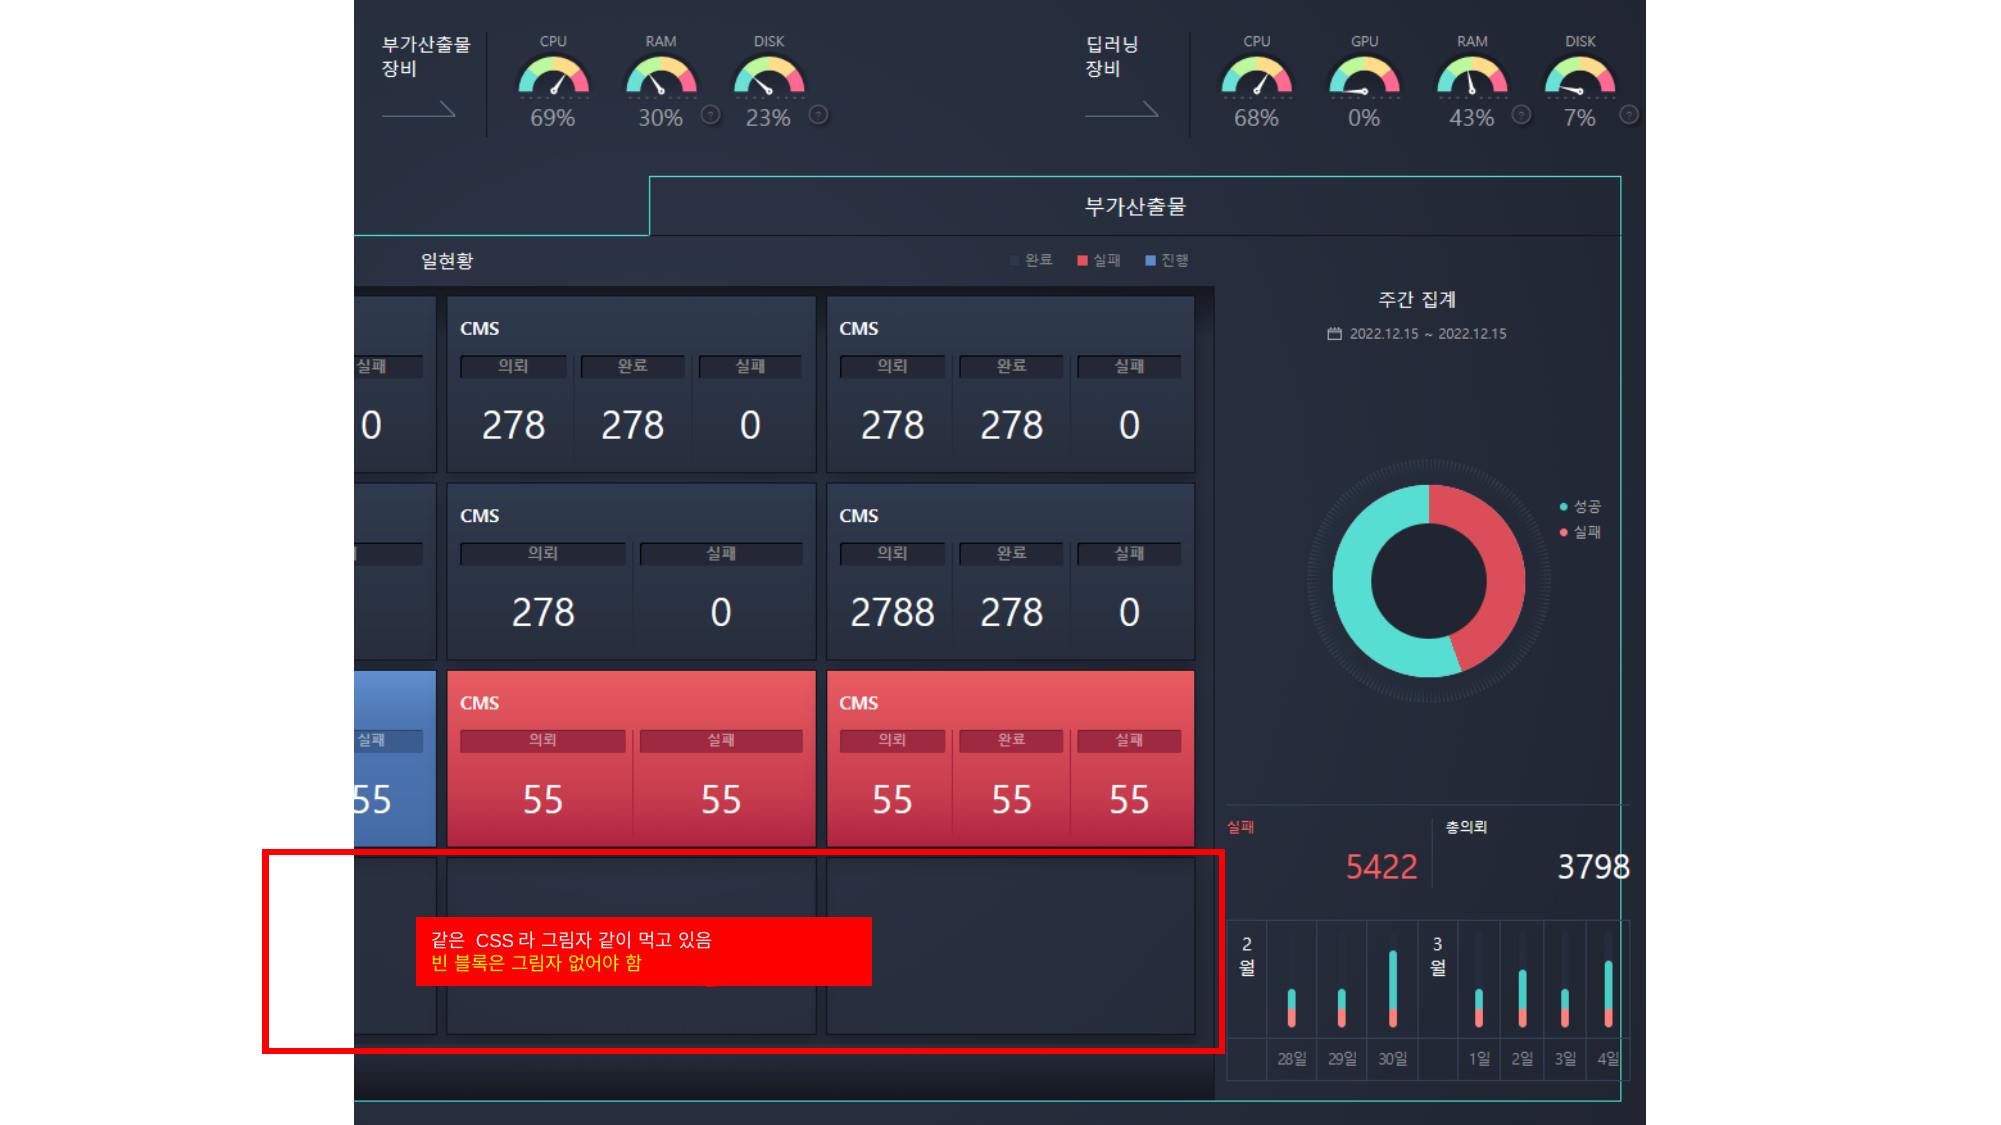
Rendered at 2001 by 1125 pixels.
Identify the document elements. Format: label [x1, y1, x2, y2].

text_box [265, 851, 354, 1052]
picture [354, 0, 1646, 1125]
